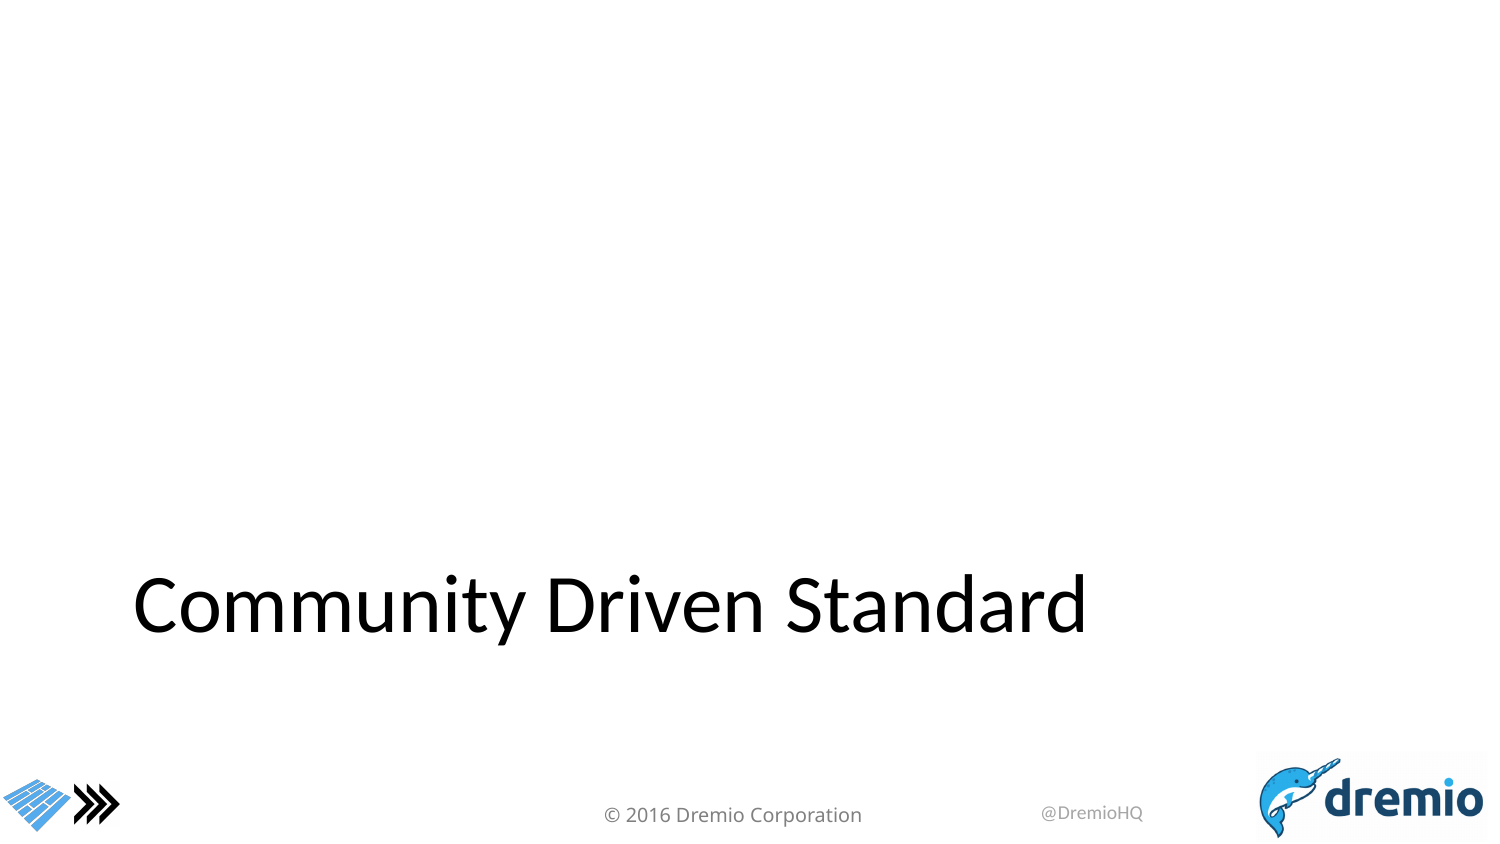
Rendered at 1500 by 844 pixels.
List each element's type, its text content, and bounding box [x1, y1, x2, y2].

picture [1256, 751, 1488, 842]
title Community Driven Standard [118, 542, 1394, 710]
picture [74, 781, 120, 827]
